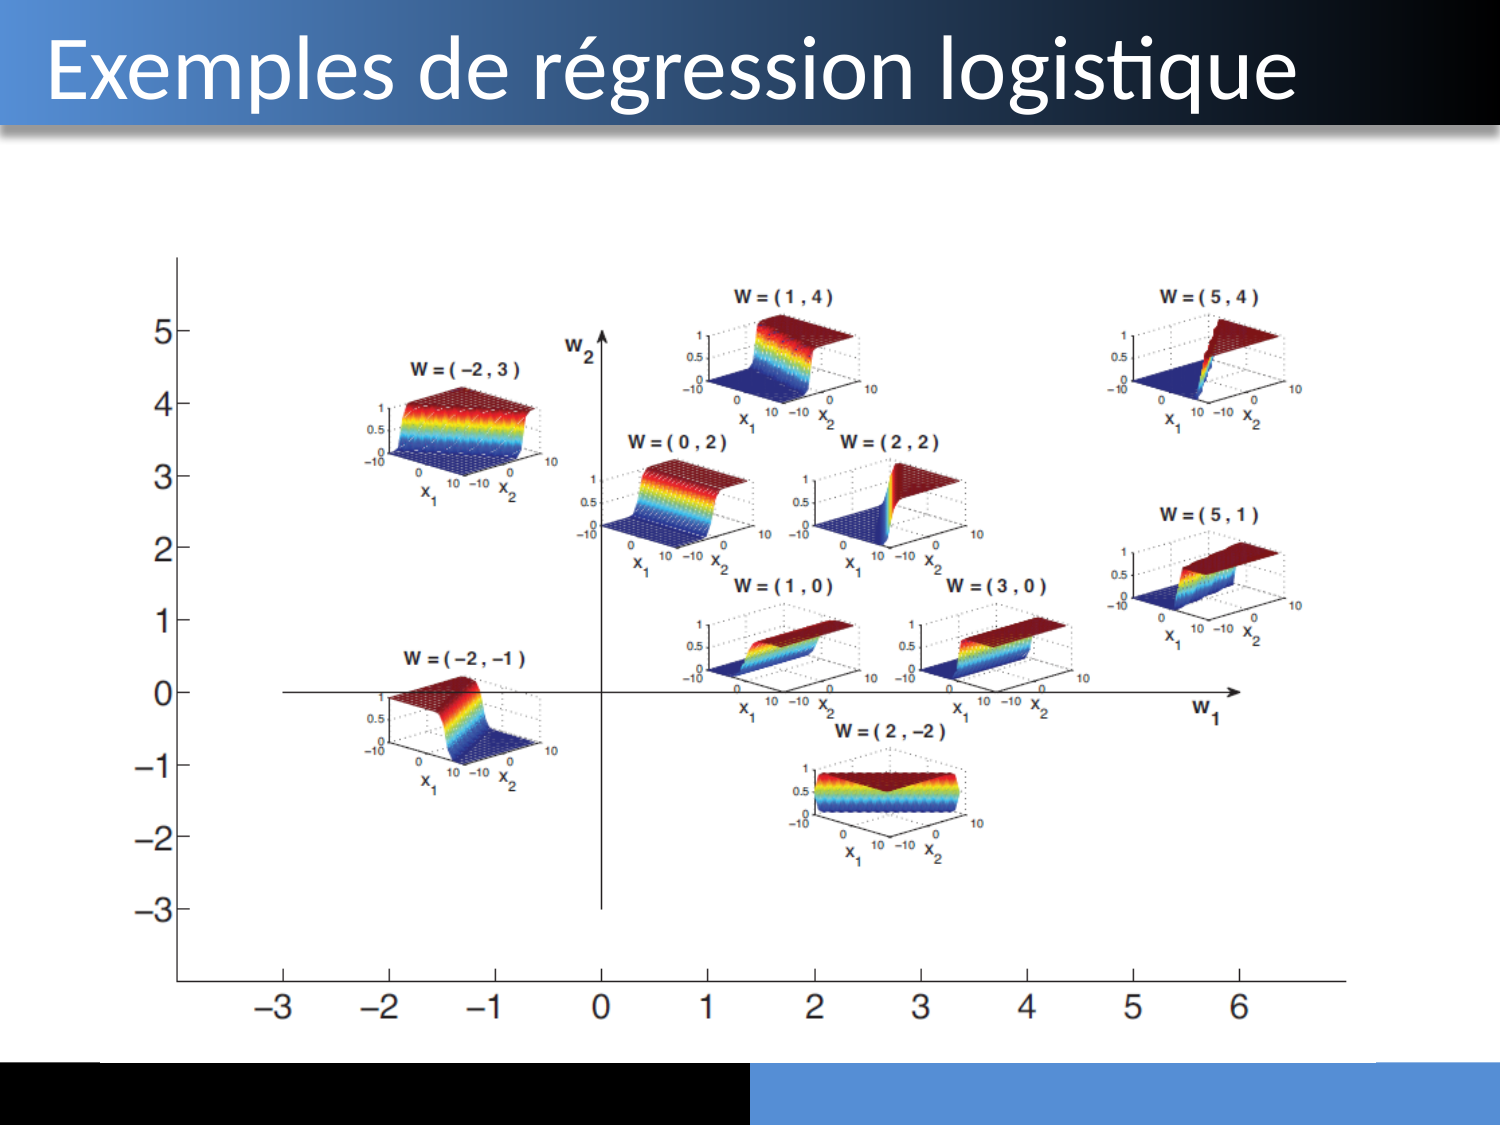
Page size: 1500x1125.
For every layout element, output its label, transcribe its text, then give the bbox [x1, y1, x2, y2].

picture [100, 150, 1377, 1063]
title Exemples de régression logistique [0, 0, 1463, 126]
